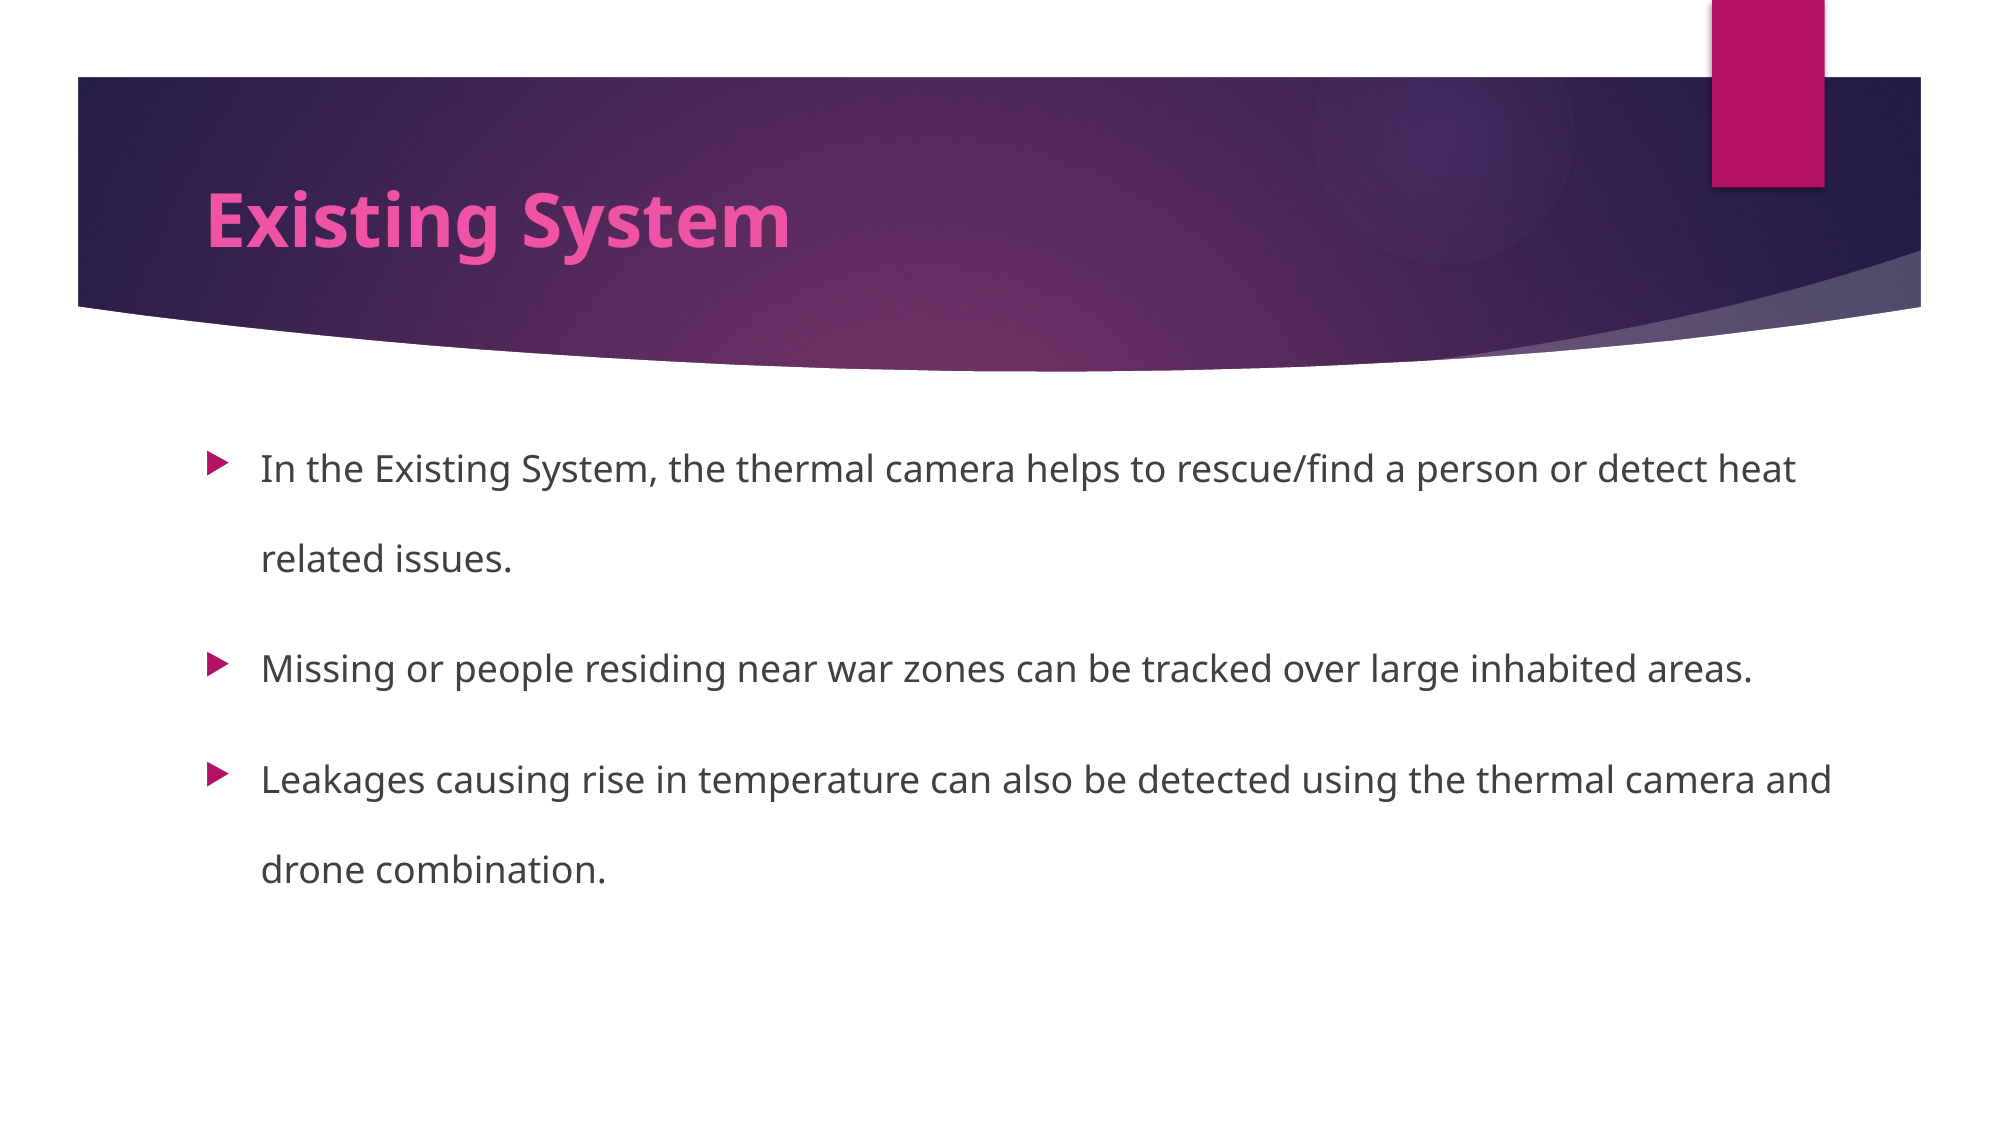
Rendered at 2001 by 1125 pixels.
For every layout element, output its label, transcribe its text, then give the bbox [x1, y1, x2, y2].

list In the Existing System, the thermal camera helps to rescue/find a person or detect heat related issues. Missing or people residing near war zones can be tracked over large inhabited areas. Leakages causing rise in temperature can also be detected using the thermal camera and drone combination. [189, 392, 1920, 937]
title Existing System [189, 159, 1627, 276]
